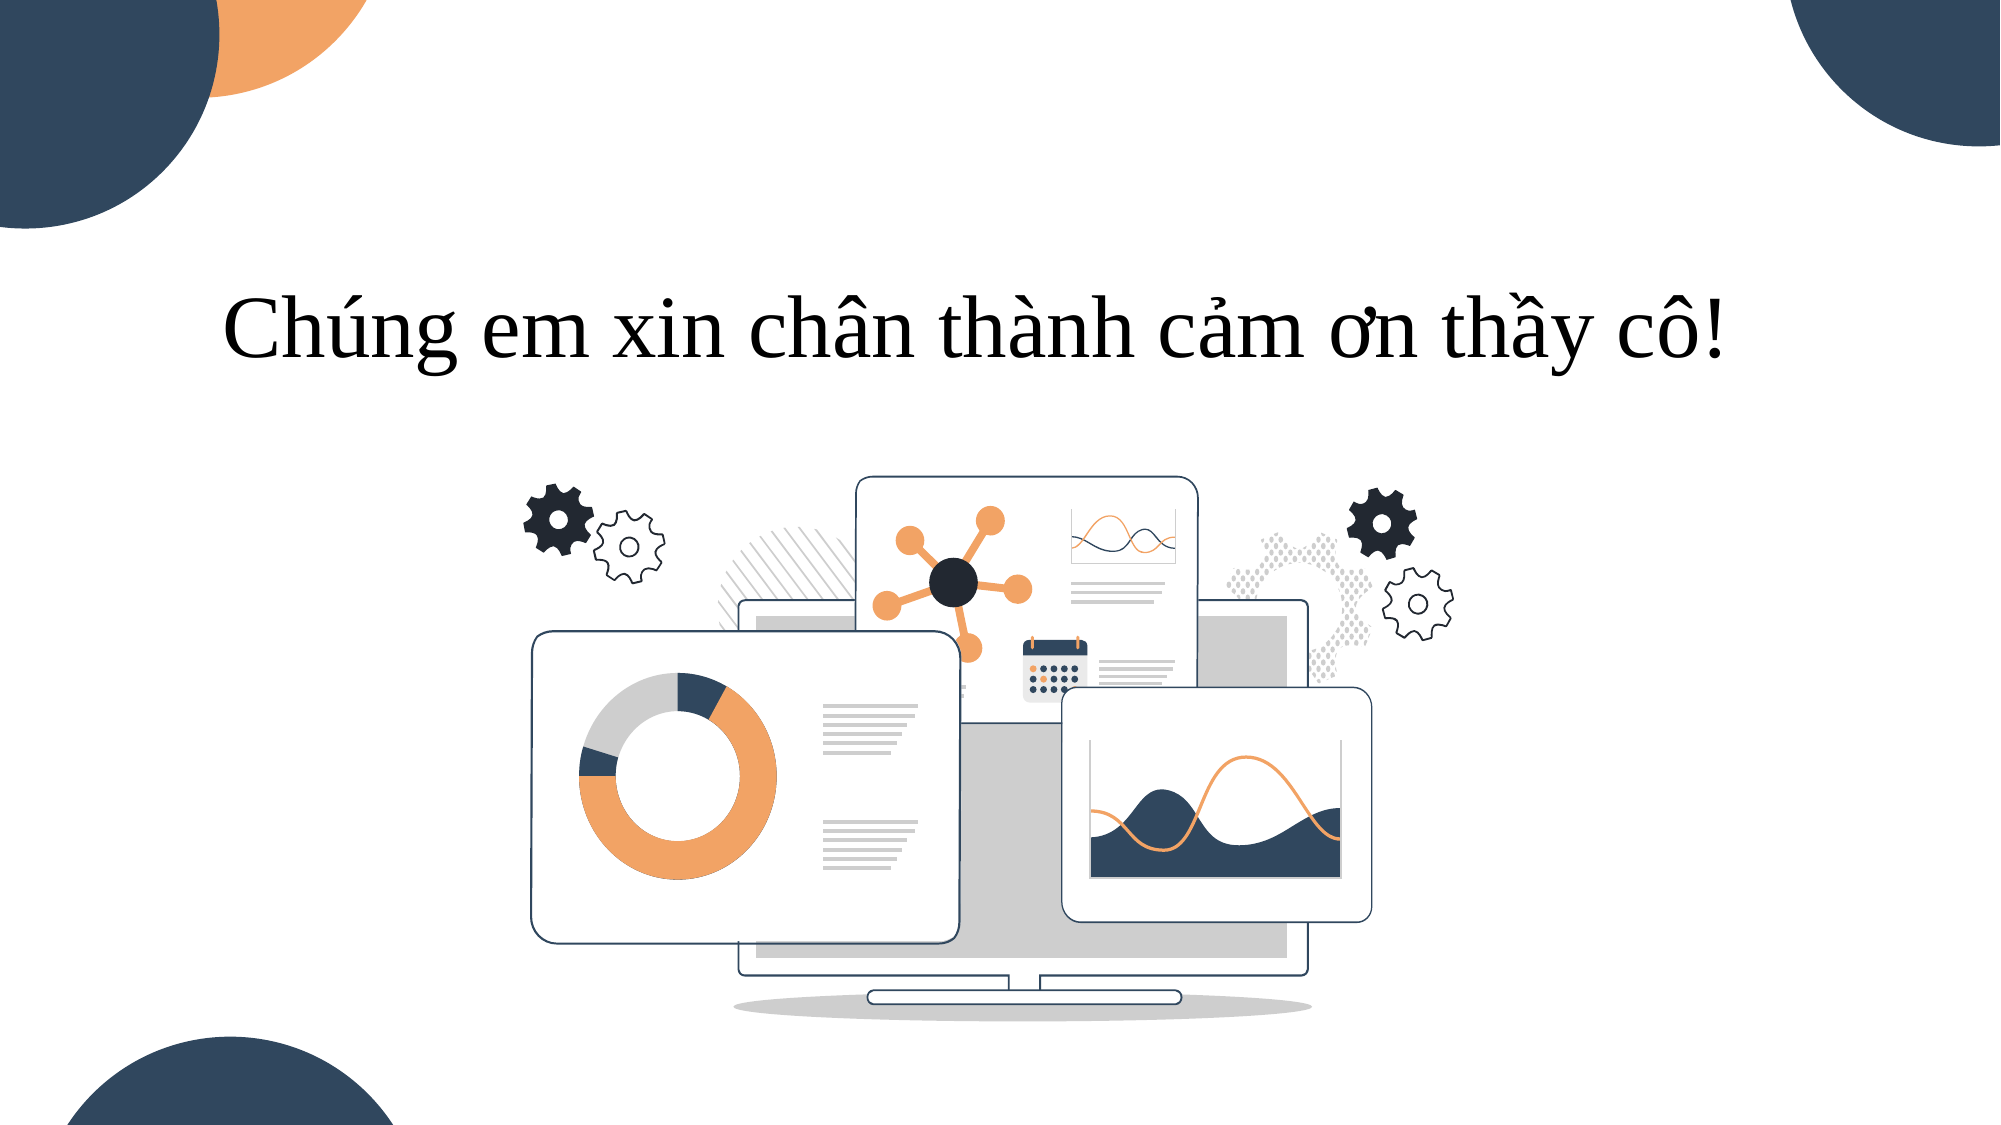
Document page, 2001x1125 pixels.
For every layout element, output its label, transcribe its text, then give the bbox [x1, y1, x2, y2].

text_box [67, 1036, 394, 1125]
text_box Chúng em xin chân thành cảm ơn thầy cô! [176, 271, 1779, 373]
text_box [1790, 0, 2000, 147]
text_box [523, 475, 1455, 1022]
text_box [0, 0, 220, 229]
text_box [210, 0, 367, 98]
